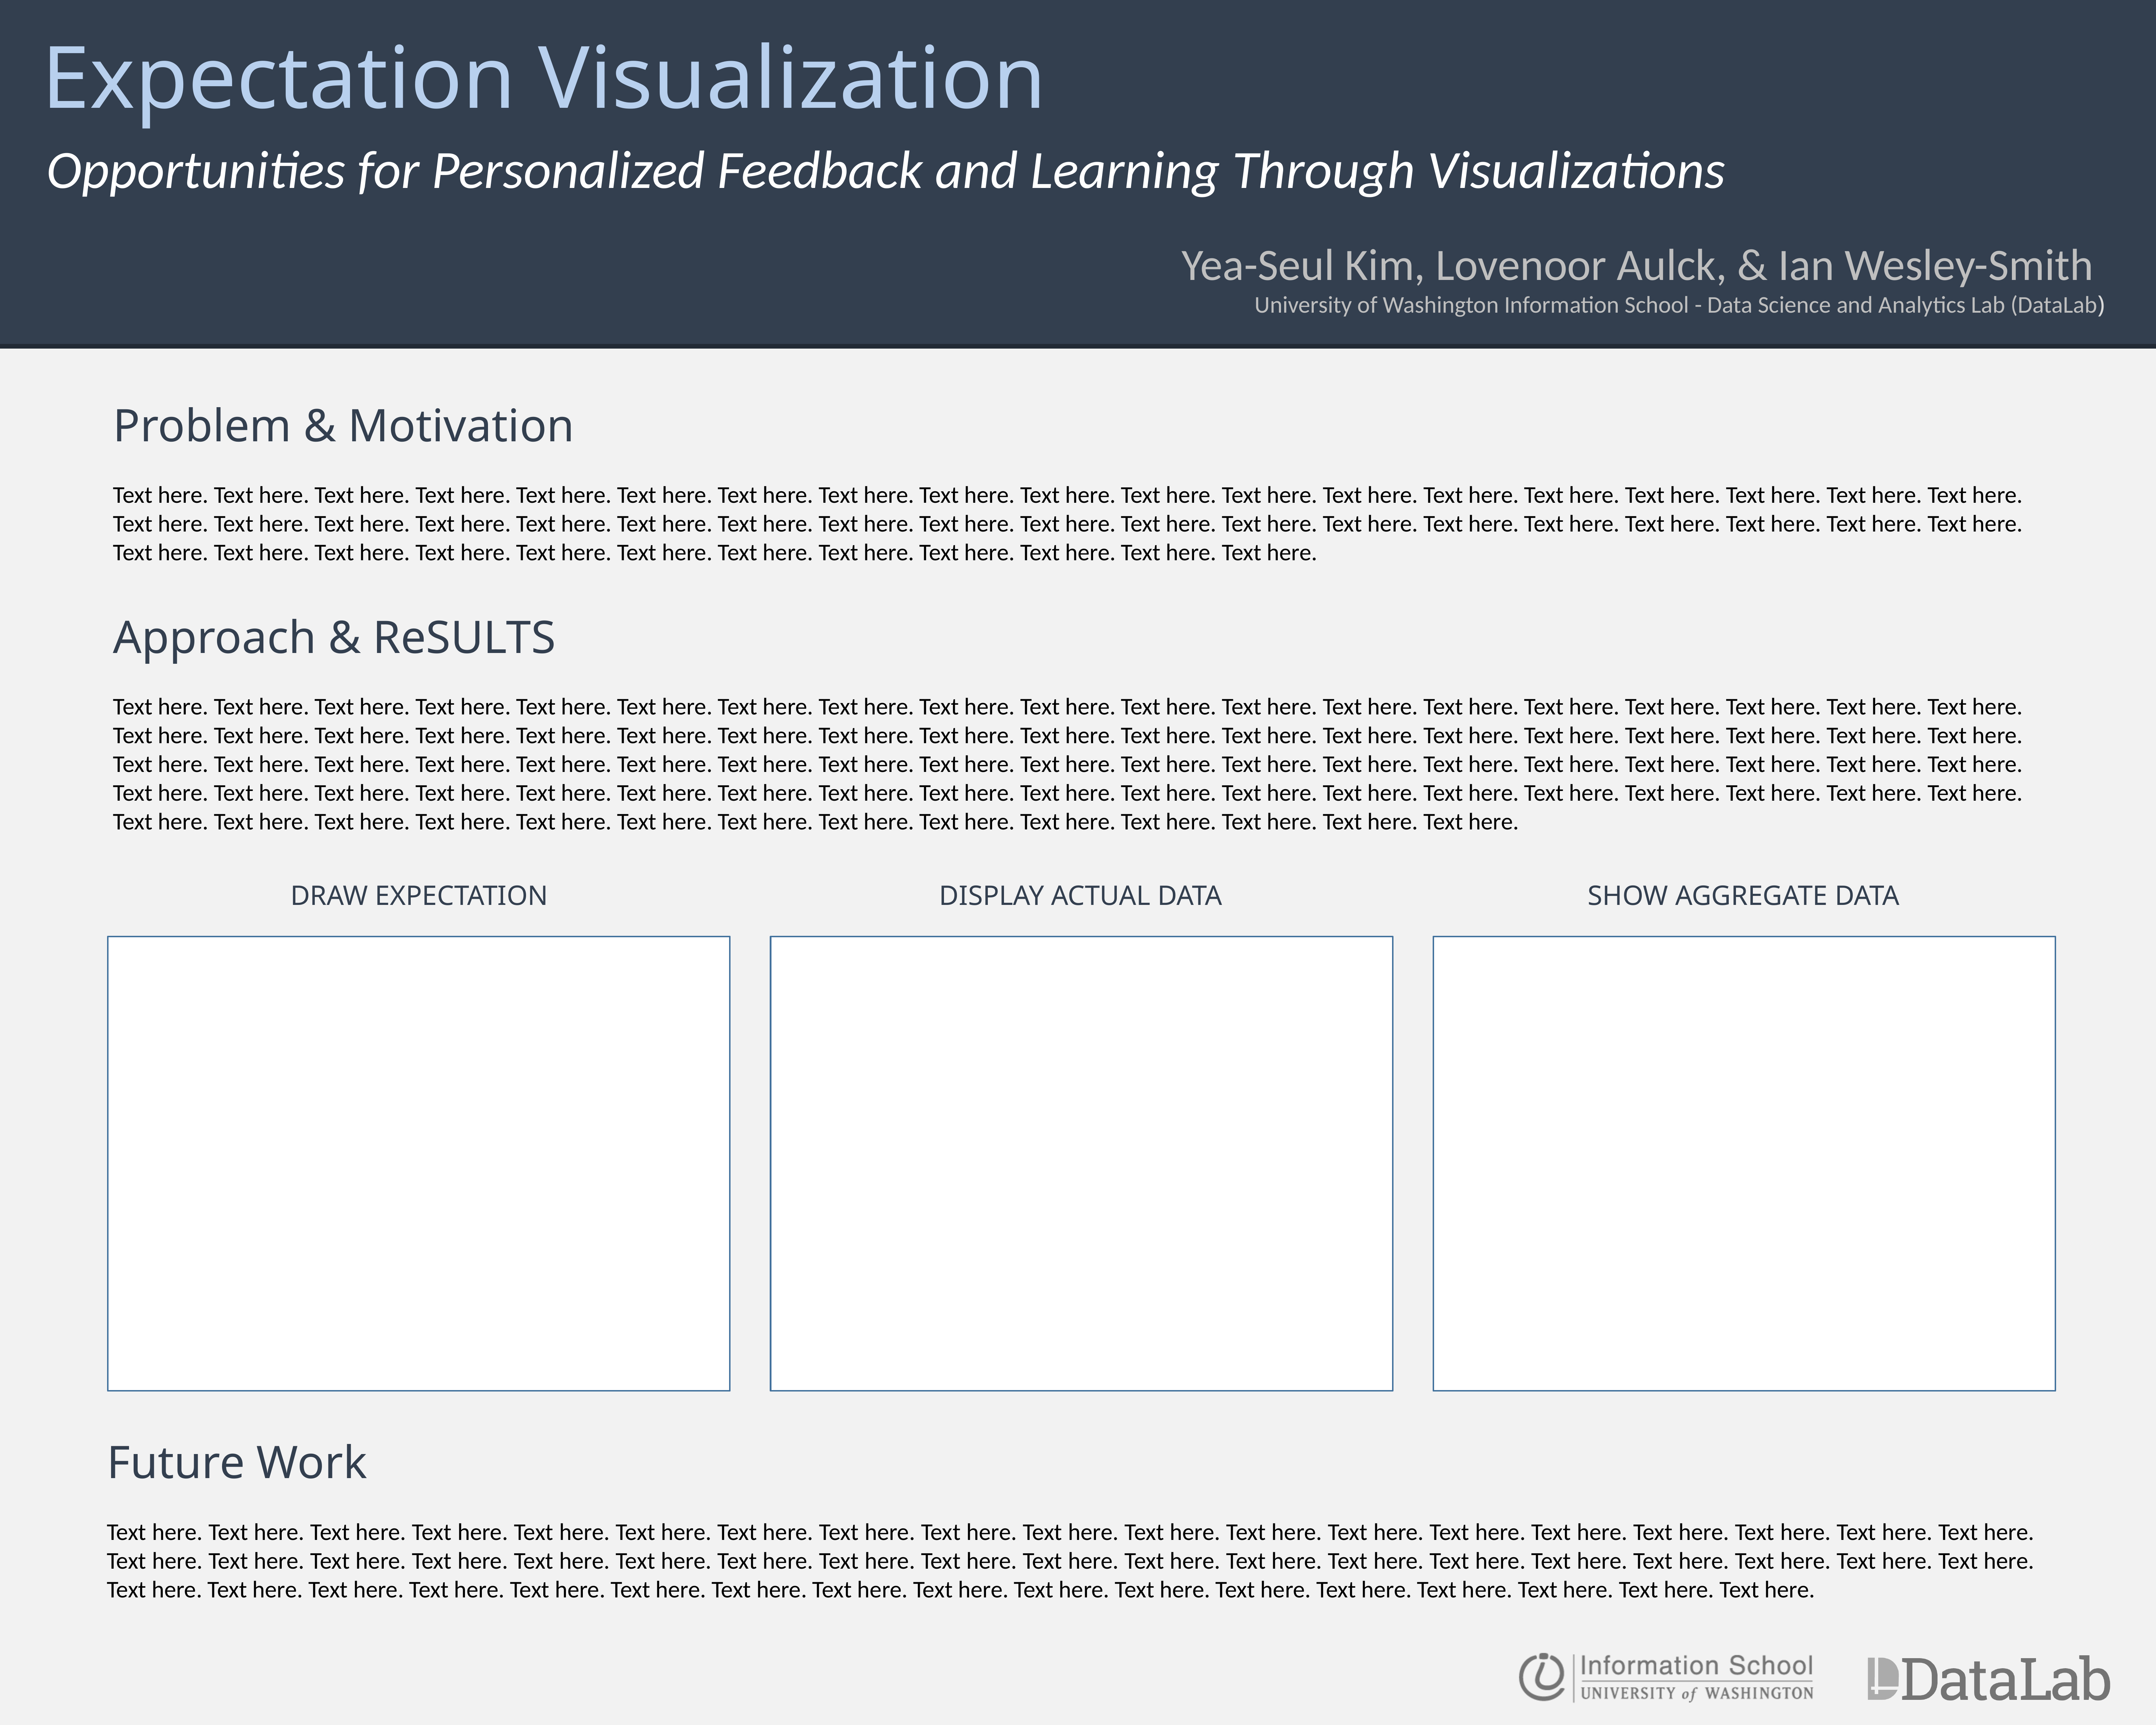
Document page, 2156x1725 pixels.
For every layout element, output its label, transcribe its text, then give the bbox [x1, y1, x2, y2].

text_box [107, 947, 2056, 1391]
text_box Future Work Text here. Text here. Text here. Text here. Text here. Text here. Text here. Text here. Text here. Text here. Text here. Text here. Text here. Text here. Text here. Text here. Text here. Text here. Text here. Text here. Text here. Text here. Text here. Text here. Text here. Text here. Text here. Text here. Text here. Text here. Text here. Text here. Text here. Text here. Text here. Text here. Text here. Text here. Text here. Text here. Text here. Text here. Text here. Text here. Text here. Text here. Text here. Text here. Text here. Text here. Text here. Text here. Text here. Text here. Text here. [101, 1431, 2042, 1605]
picture [1867, 1655, 2110, 1701]
text_box Problem & Motivation Text here. Text here. Text here. Text here. Text here. Text here. Text here. Text here. Text here. Text here. Text here. Text here. Text here. Text here. Text here. Text here. Text here. Text here. Text here. Text here. Text here. Text here. Text here. Text here. Text here. Text here. Text here. Text here. Text here. Text here. Text here. Text here. Text here. Text here. Text here. Text here. Text here. Text here. Text here. Text here. Text here. Text here. Text here. Text here. Text here. Text here. Text here. Text here. Text here. Text here. [107, 394, 2048, 597]
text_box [108, 875, 2055, 943]
picture [1512, 1645, 1830, 1710]
text_box Expectation Visualization Opportunities for Personalized Feedback and Learning Through Visualizations [0, 0, 2156, 346]
text_box Approach & ReSULTS Text here. Text here. Text here. Text here. Text here. Text here. Text here. Text here. Text here. Text here. Text here. Text here. Text here. Text here. Text here. Text here. Text here. Text here. Text here. Text here. Text here. Text here. Text here. Text here. Text here. Text here. Text here. Text here. Text here. Text here. Text here. Text here. Text here. Text here. Text here. Text here. Text here. Text here. Text here. Text here. Text here. Text here. Text here. Text here. Text here. Text here. Text here. Text here. Text here. Text here. Text here. Text here. Text here. Text here. Text here. Text here. Text here. Text here. Text here. Text here. Text here. Text here. Text here. Text here. Text here. Text here. Text here. Text here. Text here. Text here. Text here. Text here. Text here. Text here. Text here. Text here. Text here. Text here. Text here. Text here. Text here. Text here. Text here. Text here. Text here. Text here. Text here. Text here. Text here. Text here. [107, 606, 2048, 866]
text_box Yea-Seul Kim, Lovenoor Aulck, & Ian Wesley-Smith University of Washington Information School - Data Science and Analytics Lab (DataLab) [46, 232, 2110, 321]
